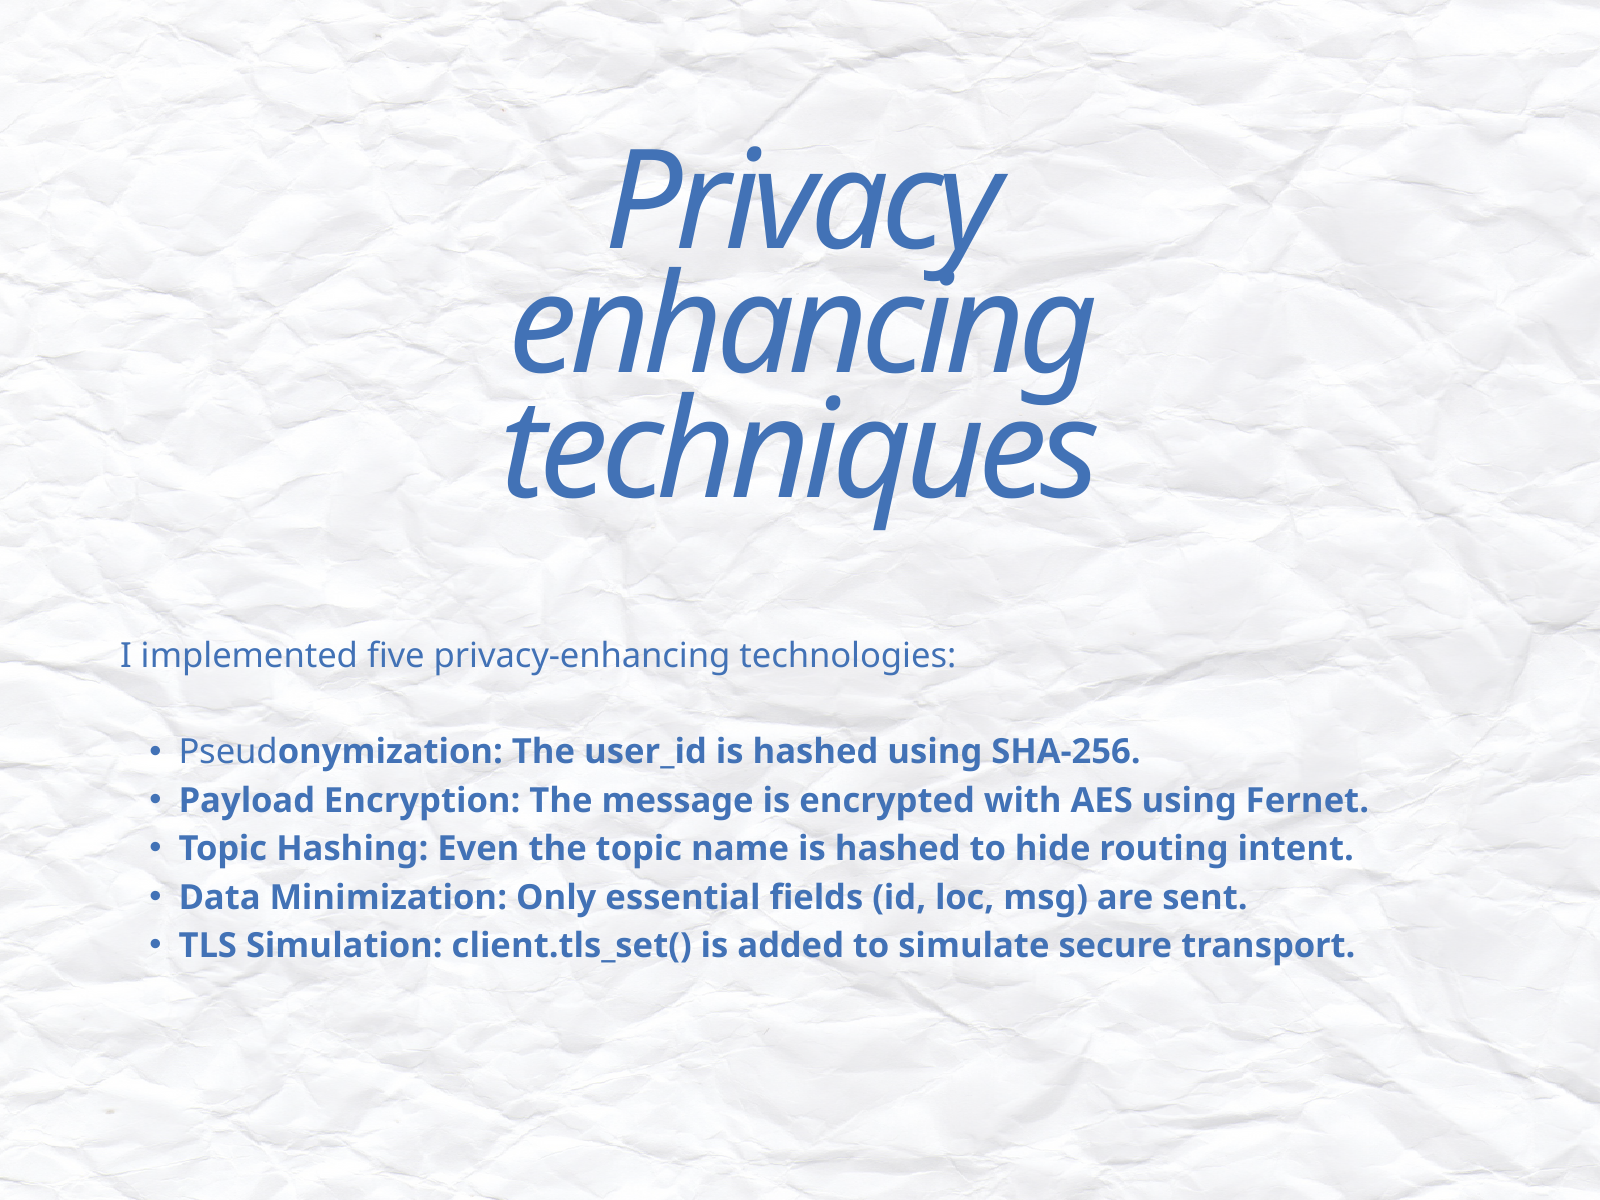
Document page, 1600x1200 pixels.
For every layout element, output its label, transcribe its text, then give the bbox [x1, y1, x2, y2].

text_box I implemented five privacy-enhancing technologies: Pseudonymization: The user_id is hashed using SHA-256. Payload Encryption: The message is encrypted with AES using Fernet. Topic Hashing: Even the topic name is hashed to hide routing intent. Data Minimization: Only essential fields (id, loc, msg) are sent. TLS Simulation: client.tls_set() is added to simulate secure transport. [119, 625, 1406, 1062]
text_box Privacy enhancing techniques [342, 151, 1258, 525]
text_box [0, 0, 1600, 1200]
